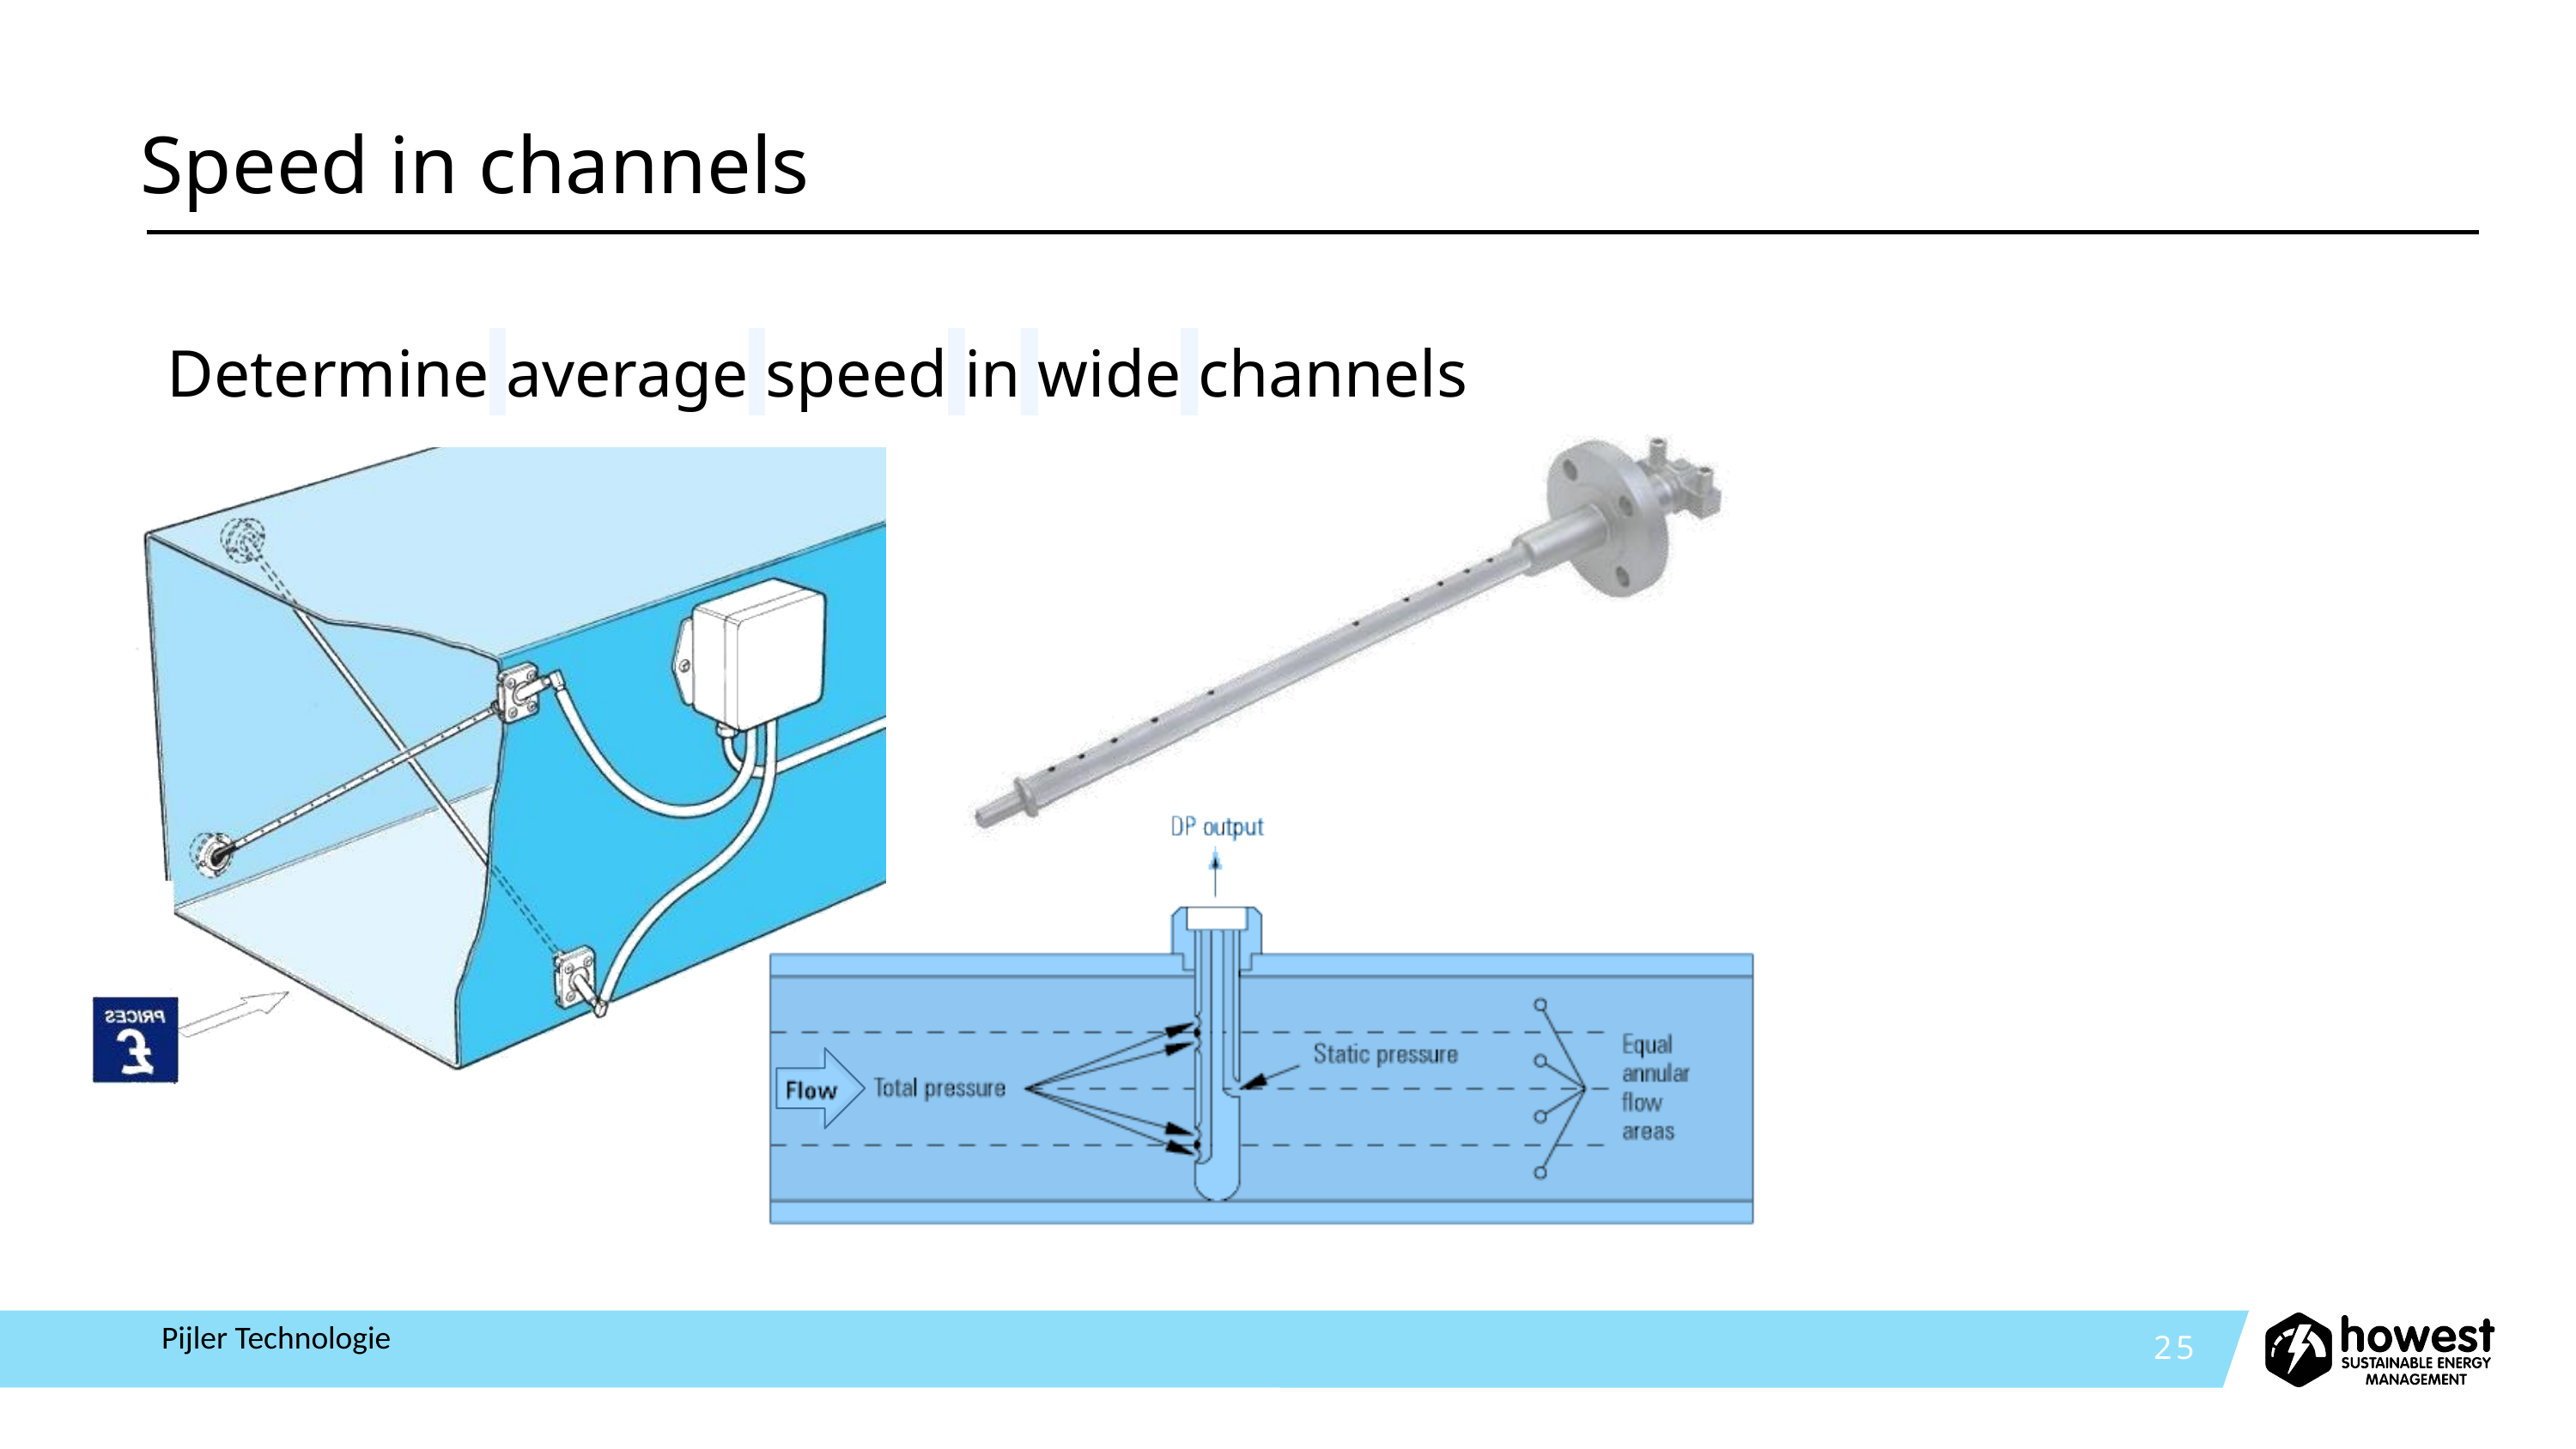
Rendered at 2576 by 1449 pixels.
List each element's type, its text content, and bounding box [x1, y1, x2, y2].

text_box Pijler Technologie [149, 1310, 729, 1388]
list Determine average speed in wide channels [148, 331, 2483, 1191]
slide_number 25 [1676, 1310, 2208, 1388]
picture [2265, 1313, 2495, 1387]
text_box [90, 392, 1769, 1240]
title Speed in channels [140, 124, 2476, 215]
